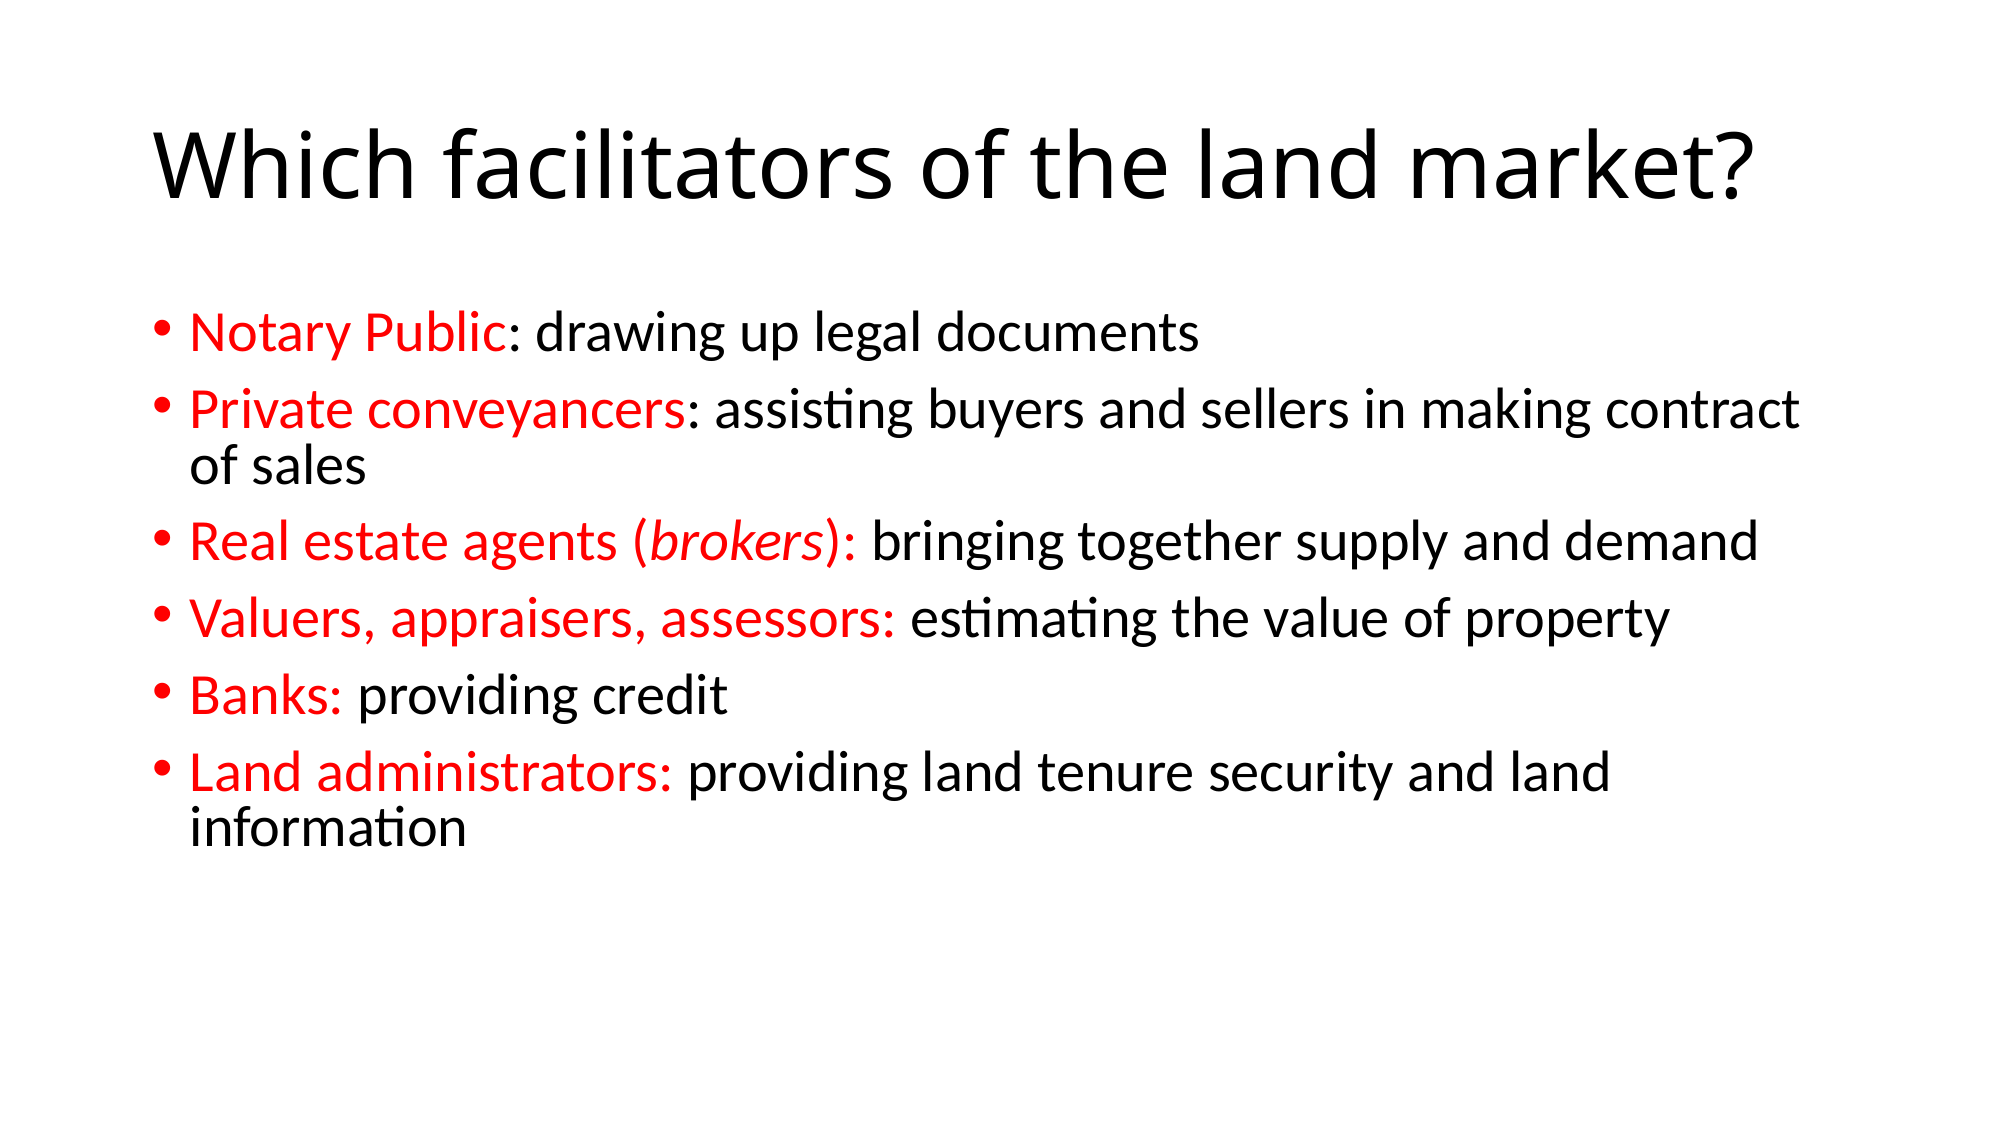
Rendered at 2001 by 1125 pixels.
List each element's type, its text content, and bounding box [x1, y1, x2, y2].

title Which facilitators of the land market? [137, 59, 1863, 278]
list Notary Public: drawing up legal documents Private conveyancers: assisting buyers and sellers in making contract of sales Real estate agents (brokers): bringing together supply and demand Valuers, appraisers, assessors: estimating the value of property Banks: providing credit Land administrators: providing land tenure security and land information [137, 299, 1863, 1014]
